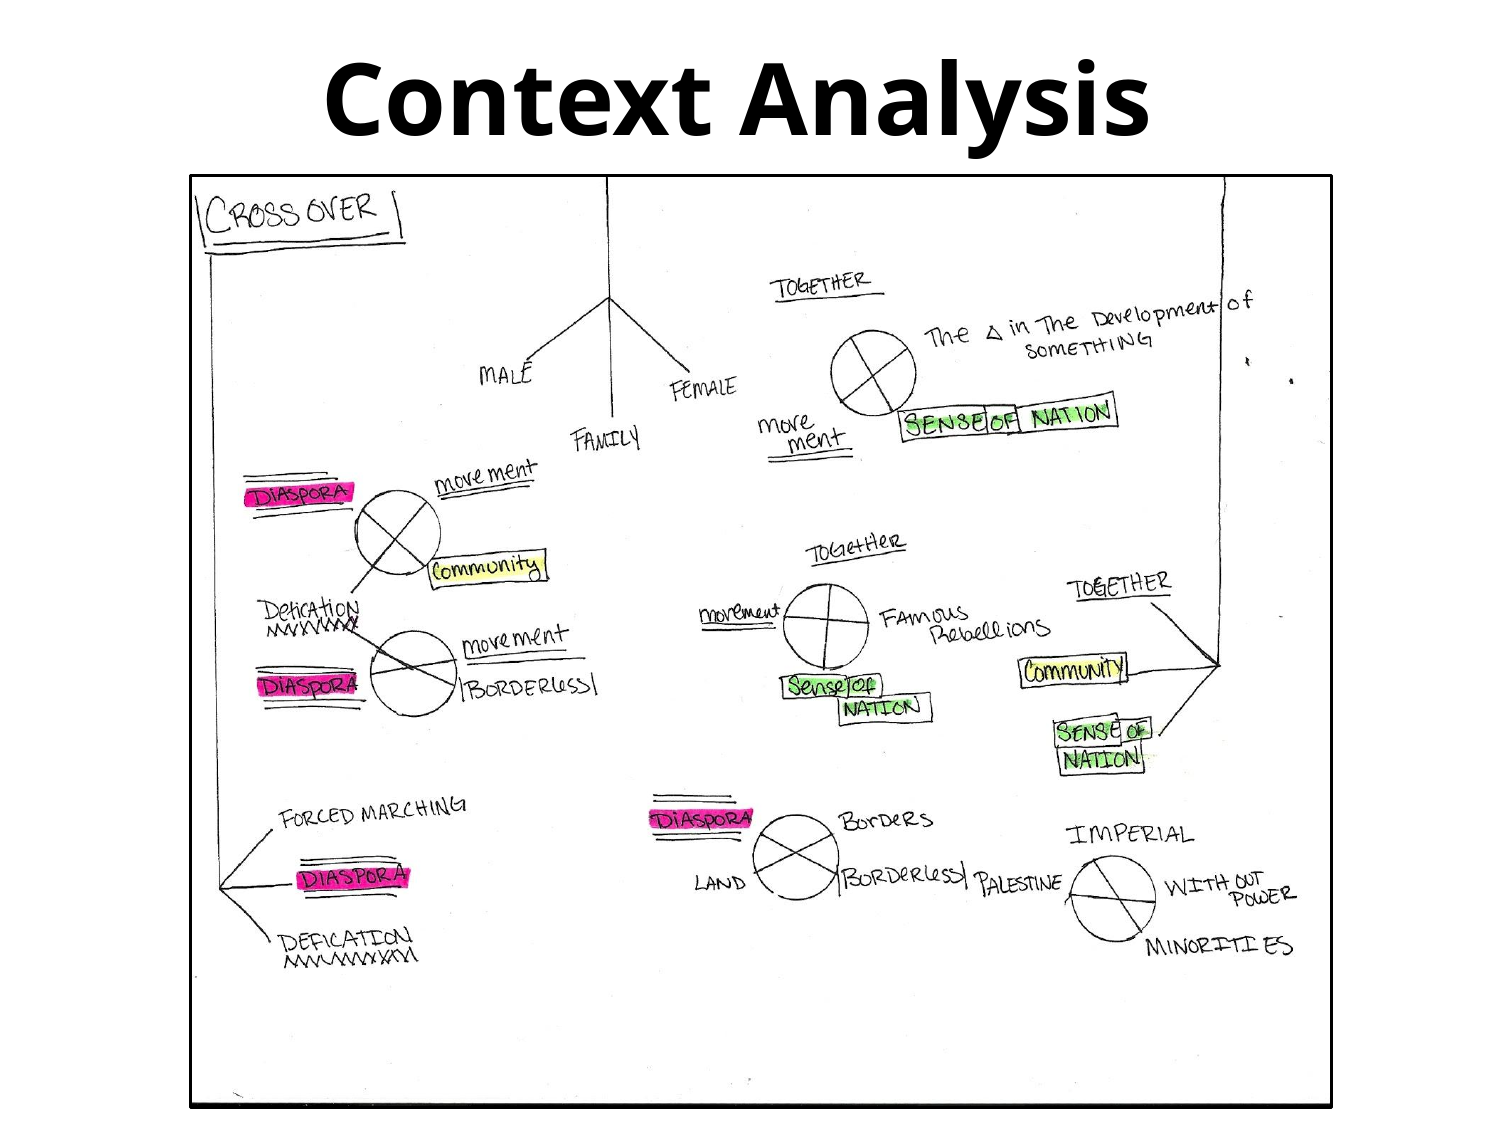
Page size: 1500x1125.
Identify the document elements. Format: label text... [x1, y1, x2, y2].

title Context Analysis [75, 20, 1425, 171]
picture [191, 176, 1331, 1107]
